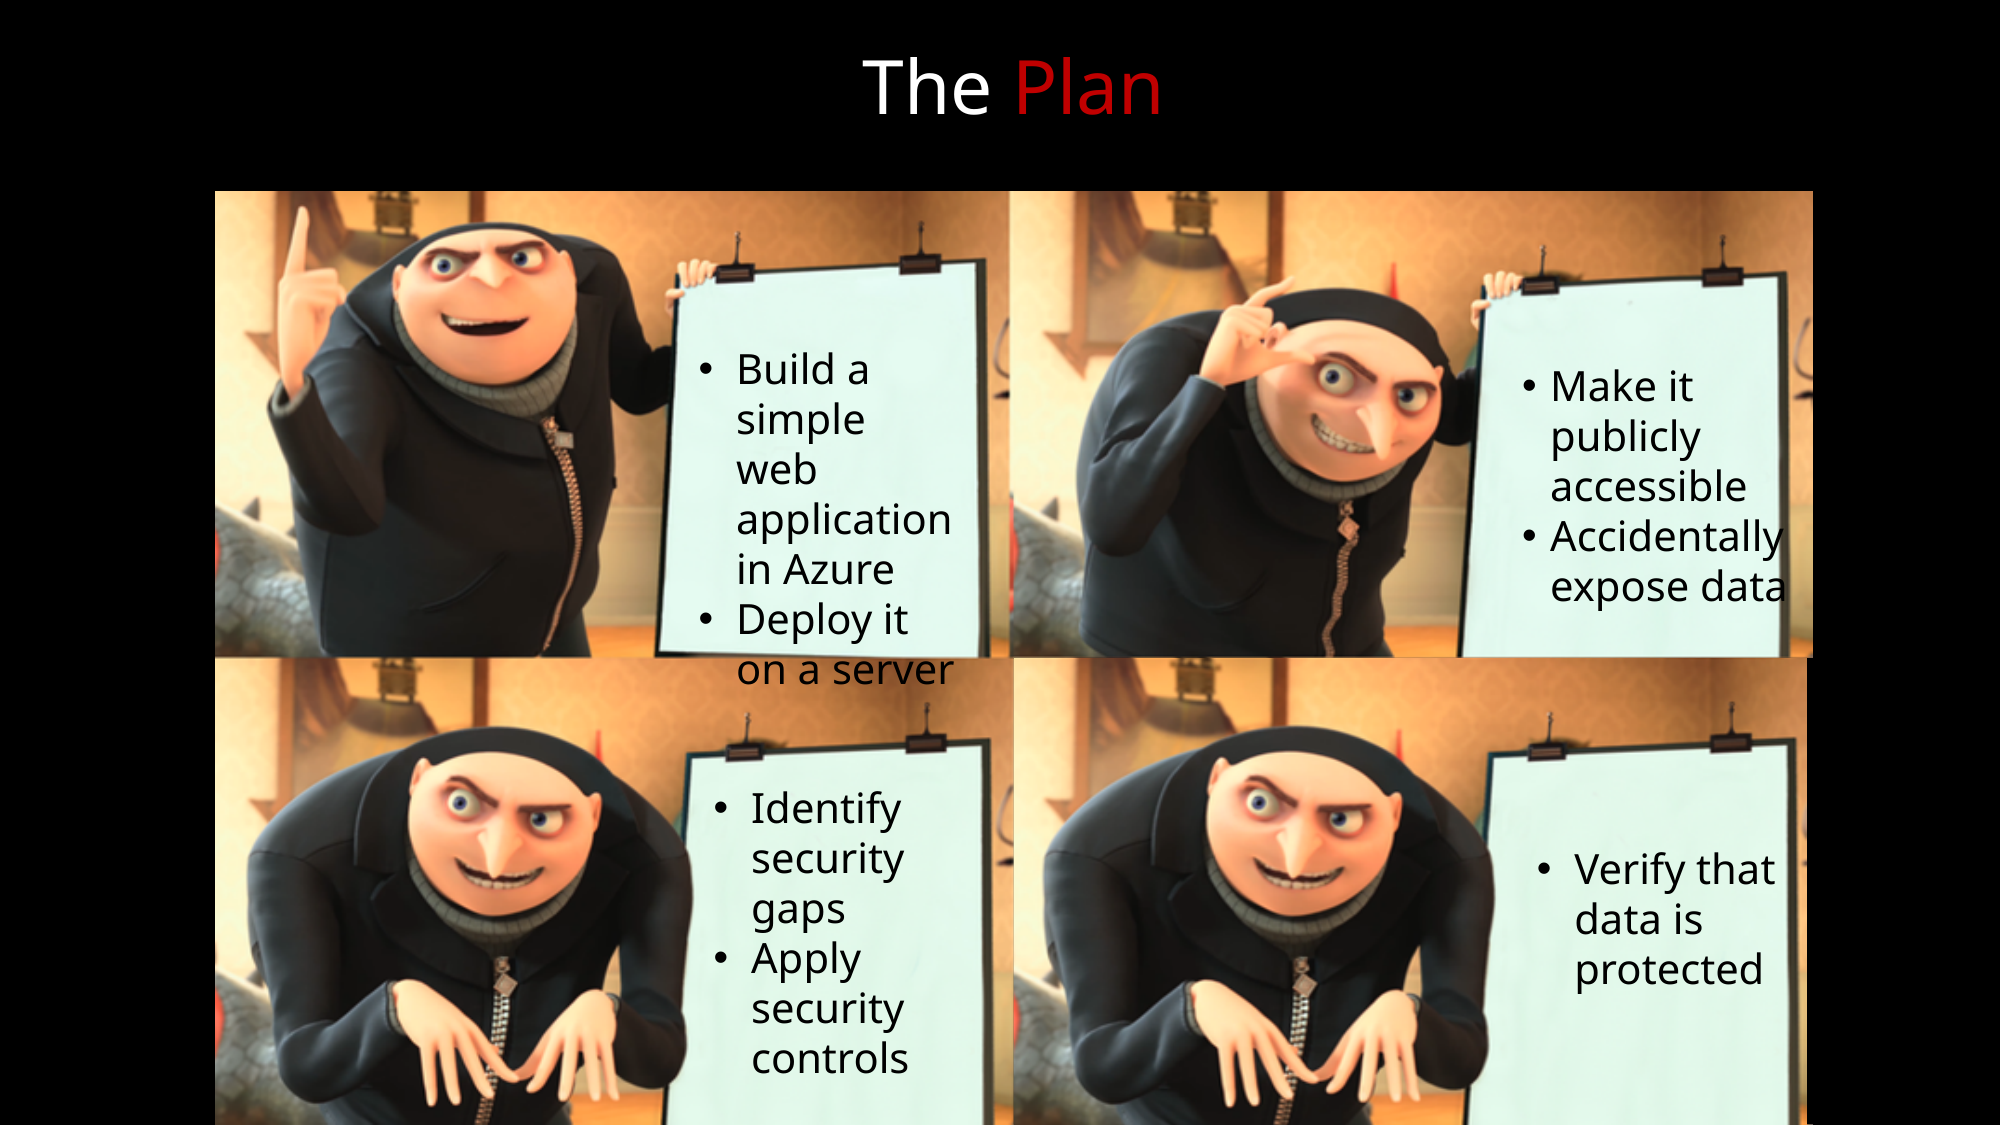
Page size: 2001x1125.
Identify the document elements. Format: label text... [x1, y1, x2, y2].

picture [214, 190, 1814, 1125]
text_box The Plan [862, 39, 1166, 130]
